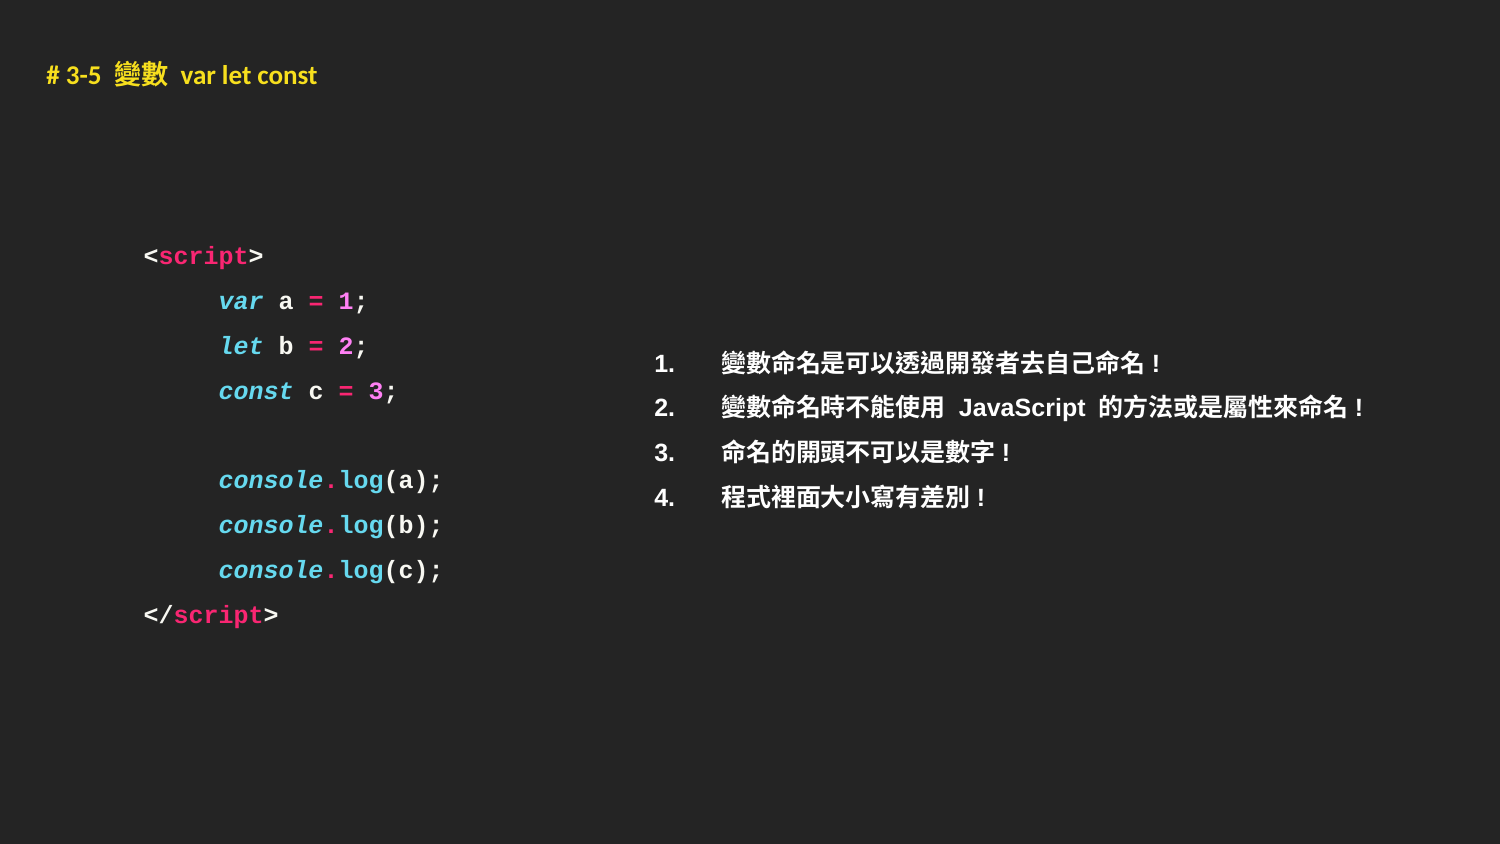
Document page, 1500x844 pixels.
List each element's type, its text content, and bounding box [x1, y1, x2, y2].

text_box # 3-5 變數 var let const [31, 26, 750, 105]
text_box <script> var a = 1; let b = 2; const c = 3; console.log(a); console.log(b); console.log(c); </script> [128, 209, 529, 644]
text_box 變數命名是可以透過開發者去自己命名! 變數命名時不能使用 JavaScript 的方法或是屬性來命名! 命名的開頭不可以是數字! 程式裡面大小寫有差別! [630, 294, 1407, 550]
